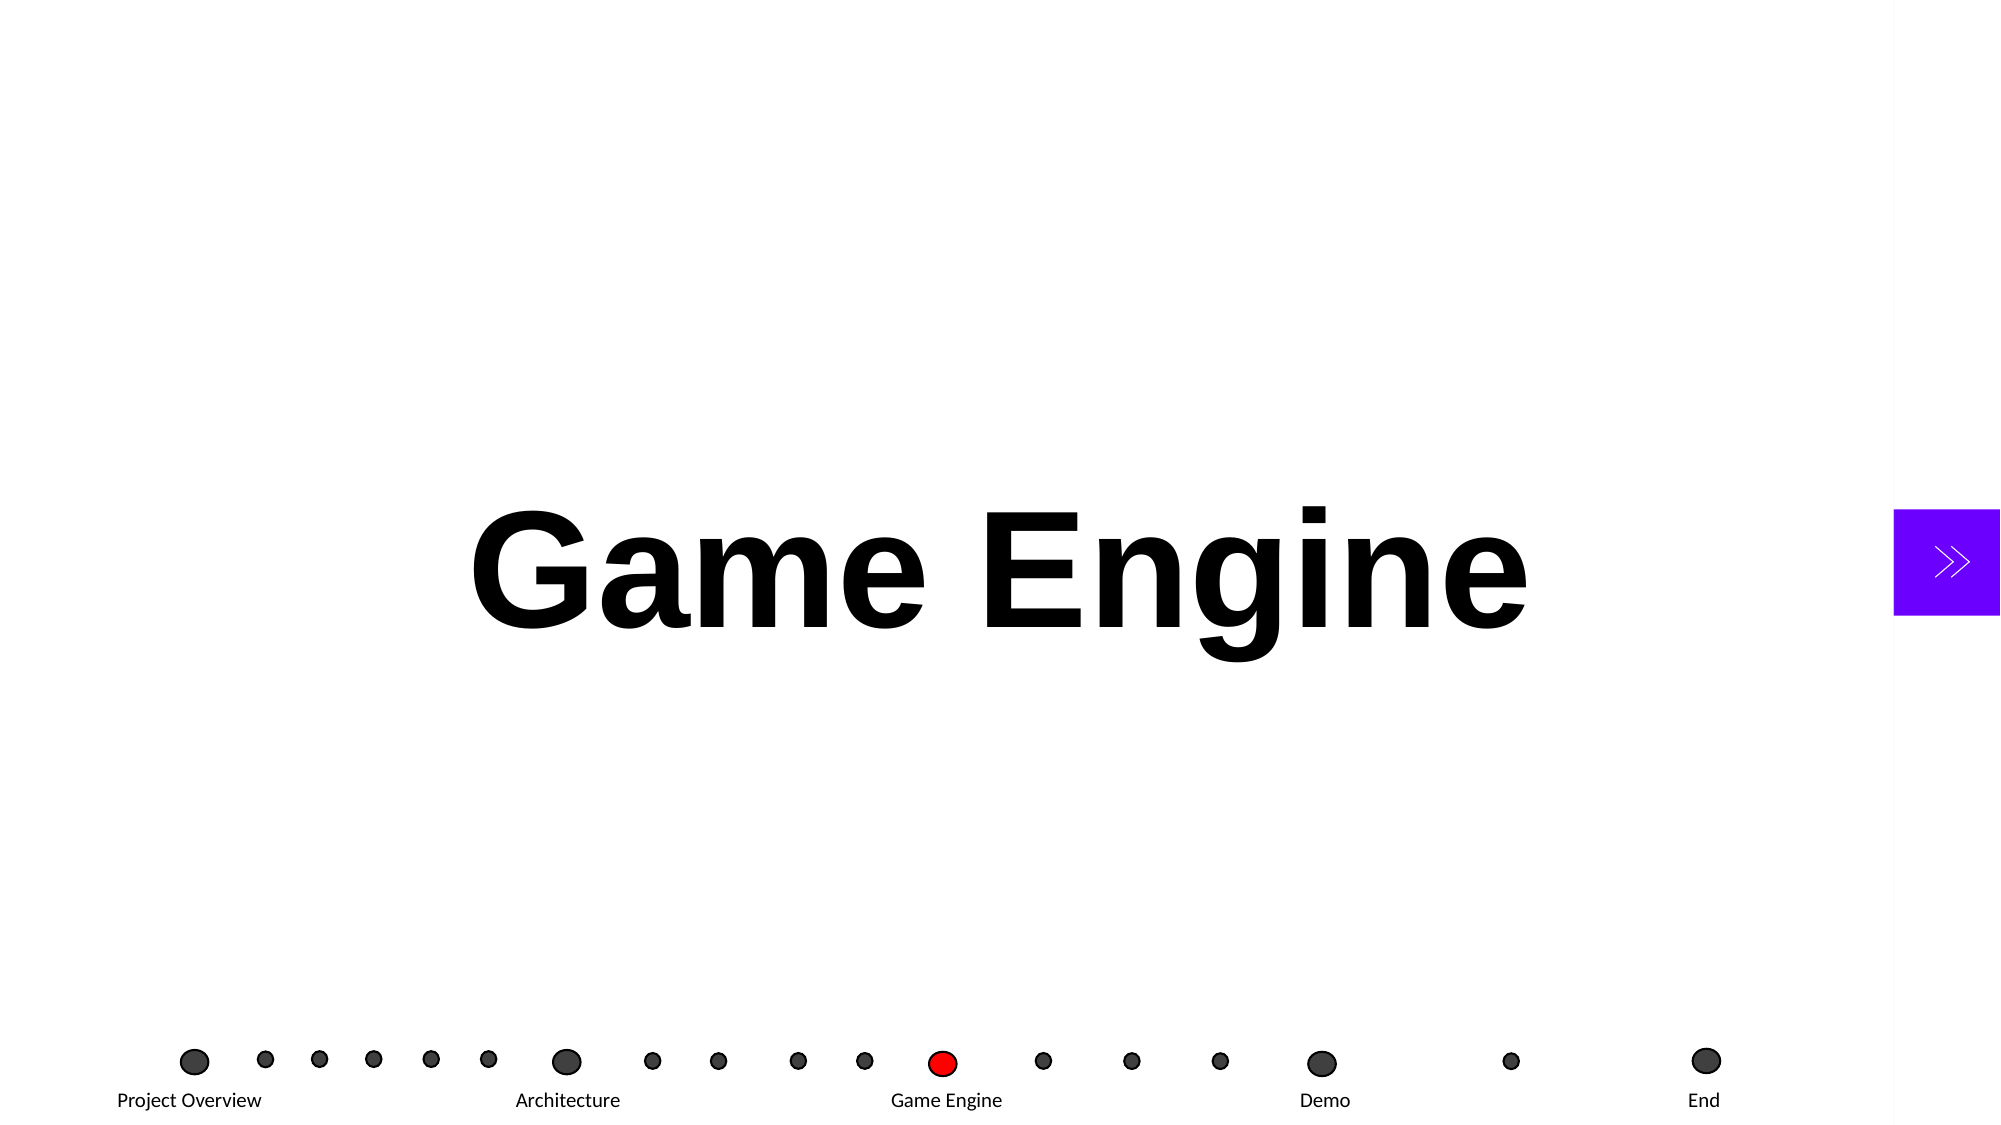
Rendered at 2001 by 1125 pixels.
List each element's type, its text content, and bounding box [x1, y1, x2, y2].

table_header Project Overview [0, 1085, 379, 1125]
text_box [709, 1052, 728, 1071]
text_box [422, 1050, 441, 1069]
text_box [1123, 1052, 1141, 1071]
text_box [256, 1050, 275, 1069]
text_box [1211, 1052, 1230, 1071]
text_box [927, 1050, 958, 1078]
table_header Demo [1136, 1085, 1515, 1125]
text_box [179, 1048, 210, 1076]
table_header Game Engine [757, 1085, 1136, 1125]
text_box [1895, 508, 2000, 617]
text_box [364, 1050, 383, 1069]
text_box [789, 1051, 808, 1070]
text_box [479, 1050, 498, 1069]
text_box [643, 1051, 662, 1070]
text_box [1034, 1051, 1053, 1070]
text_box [1935, 546, 1951, 578]
text_box [551, 1048, 582, 1076]
text_box [310, 1050, 329, 1069]
text_box Game Engine [200, 453, 1800, 668]
text_box [855, 1051, 874, 1070]
text_box [1502, 1052, 1521, 1071]
text_box [1691, 1047, 1722, 1075]
table_header End [1515, 1085, 1893, 1125]
text_box [1307, 1050, 1337, 1078]
table_header Architecture [379, 1085, 757, 1125]
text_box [1951, 546, 1970, 578]
